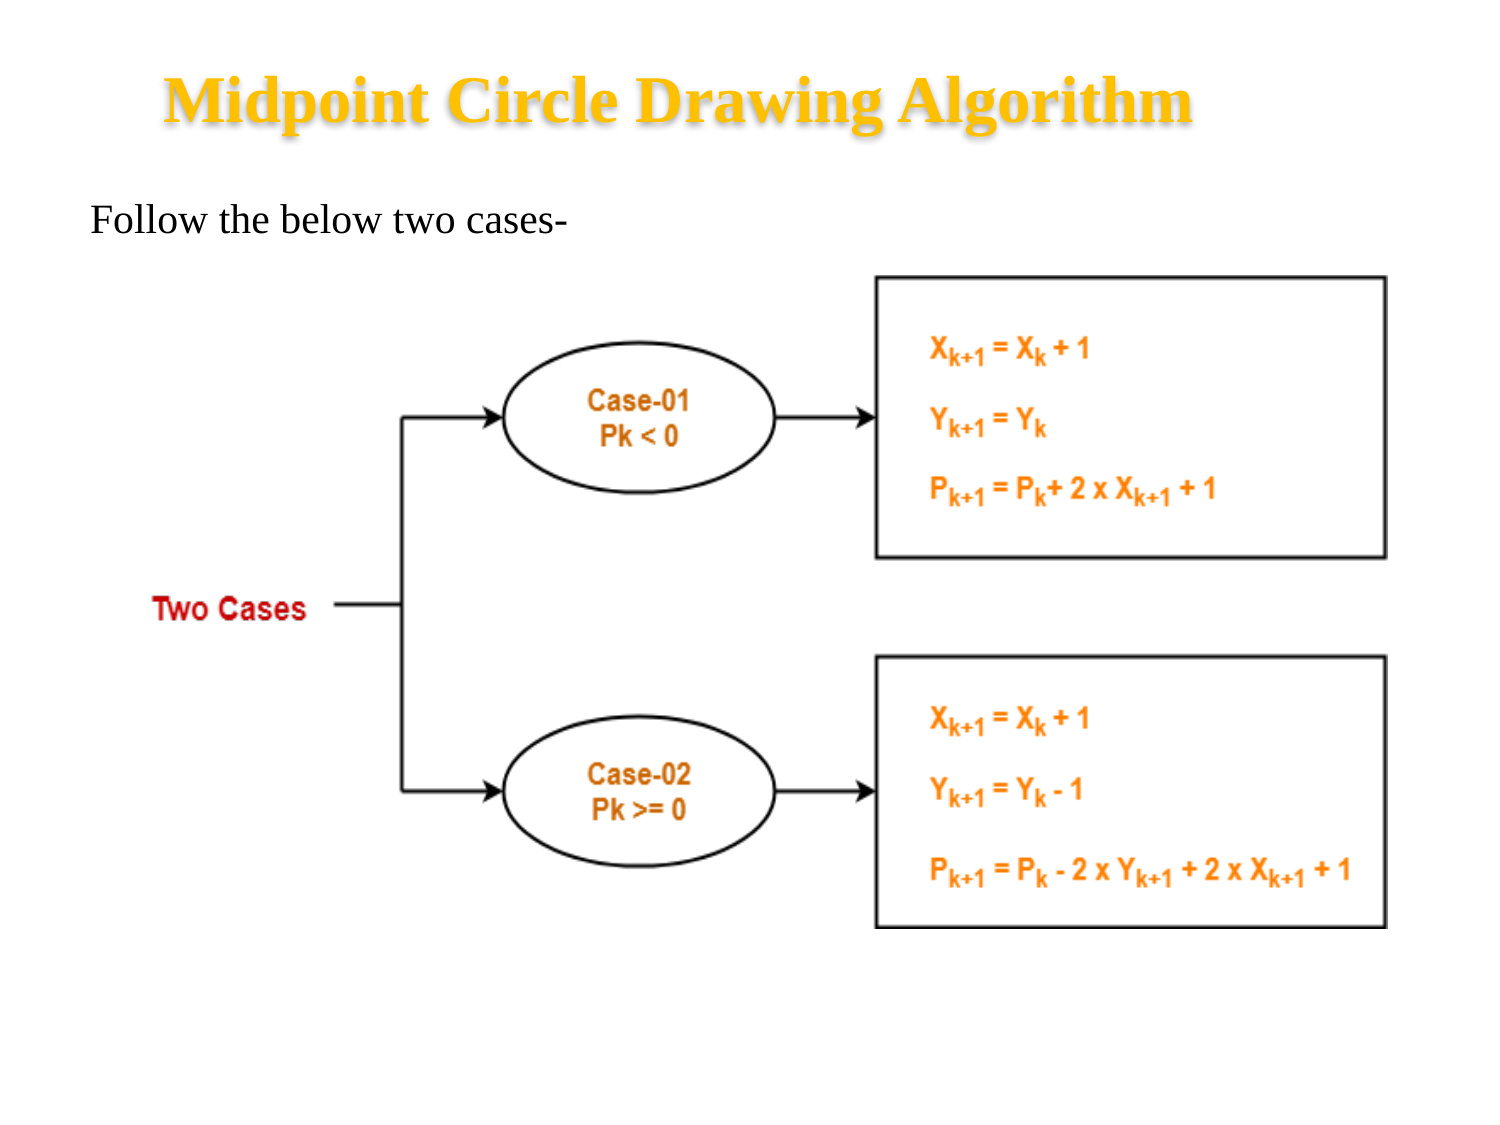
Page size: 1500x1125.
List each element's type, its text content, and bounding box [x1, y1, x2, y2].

picture [147, 275, 1389, 929]
text_box Midpoint Circle Drawing Algorithm [88, 54, 1270, 138]
list Follow the below two cases- [75, 184, 1425, 927]
